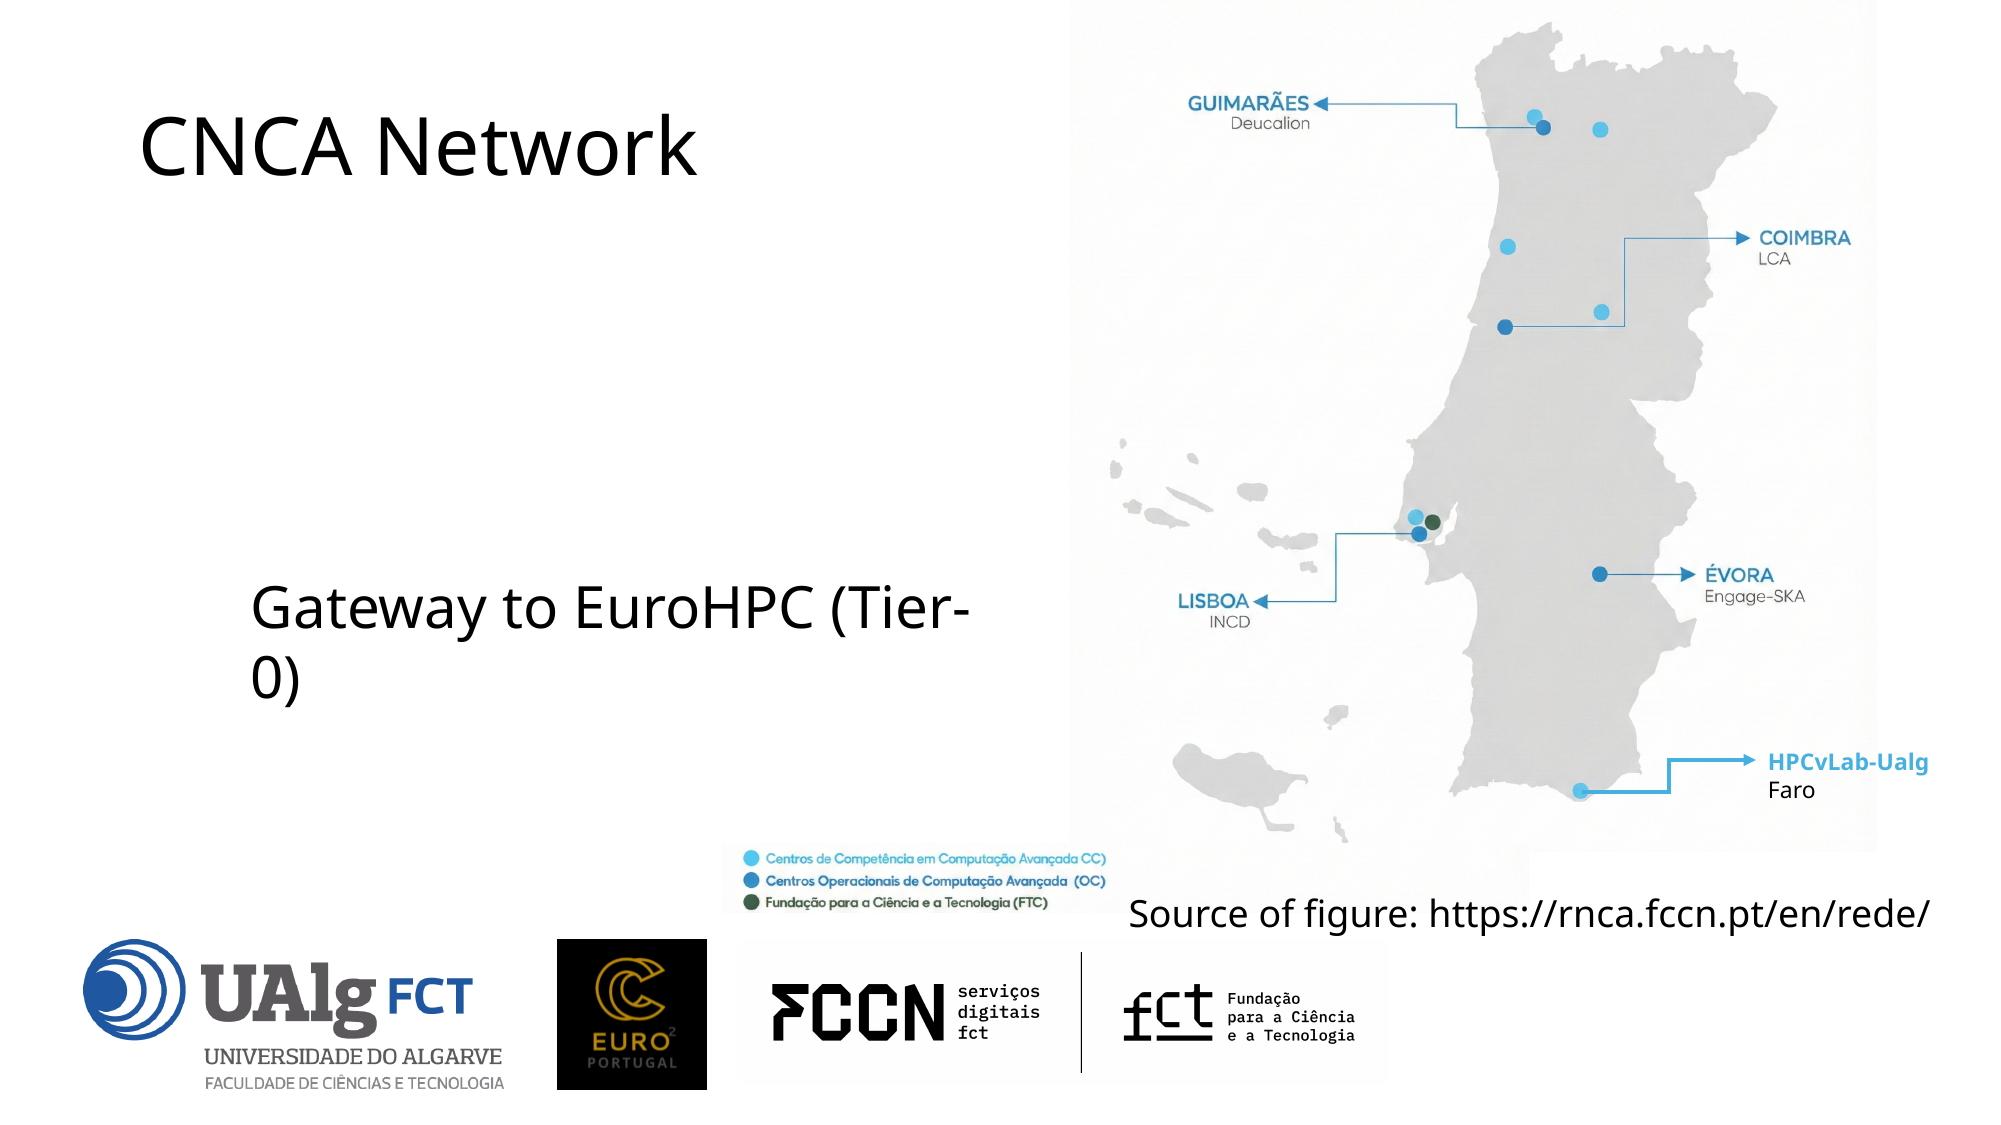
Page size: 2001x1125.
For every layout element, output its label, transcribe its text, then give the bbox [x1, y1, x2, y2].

text_box HPCvLab-Ualg Faro [1878, 740, 1947, 811]
text_box Source of figure: https://rnca.fccn.pt/en/rede/ [1113, 882, 1947, 943]
picture [738, 939, 1389, 1085]
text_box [1581, 759, 1757, 793]
picture [721, 0, 1878, 914]
picture [557, 939, 707, 1090]
picture [83, 939, 504, 1089]
text_box CNCA Network [123, 88, 723, 204]
text_box Gateway to EuroHPC (Tier-0) [236, 562, 1000, 718]
